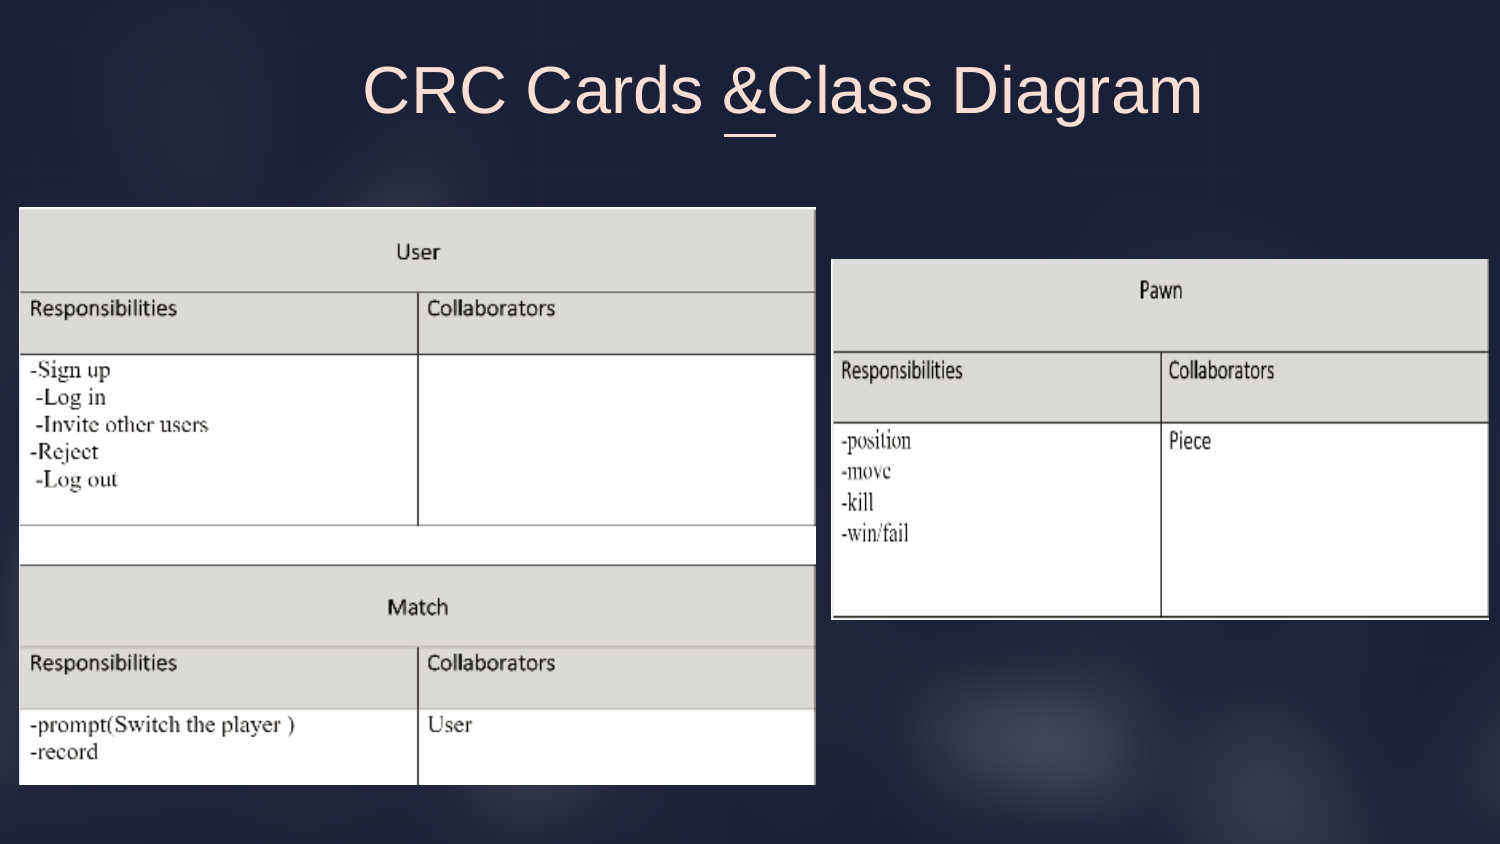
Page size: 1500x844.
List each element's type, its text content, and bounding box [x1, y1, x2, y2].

text_box CRC Cards &Class Diagram [348, 39, 1220, 135]
picture [0, 0, 1500, 844]
